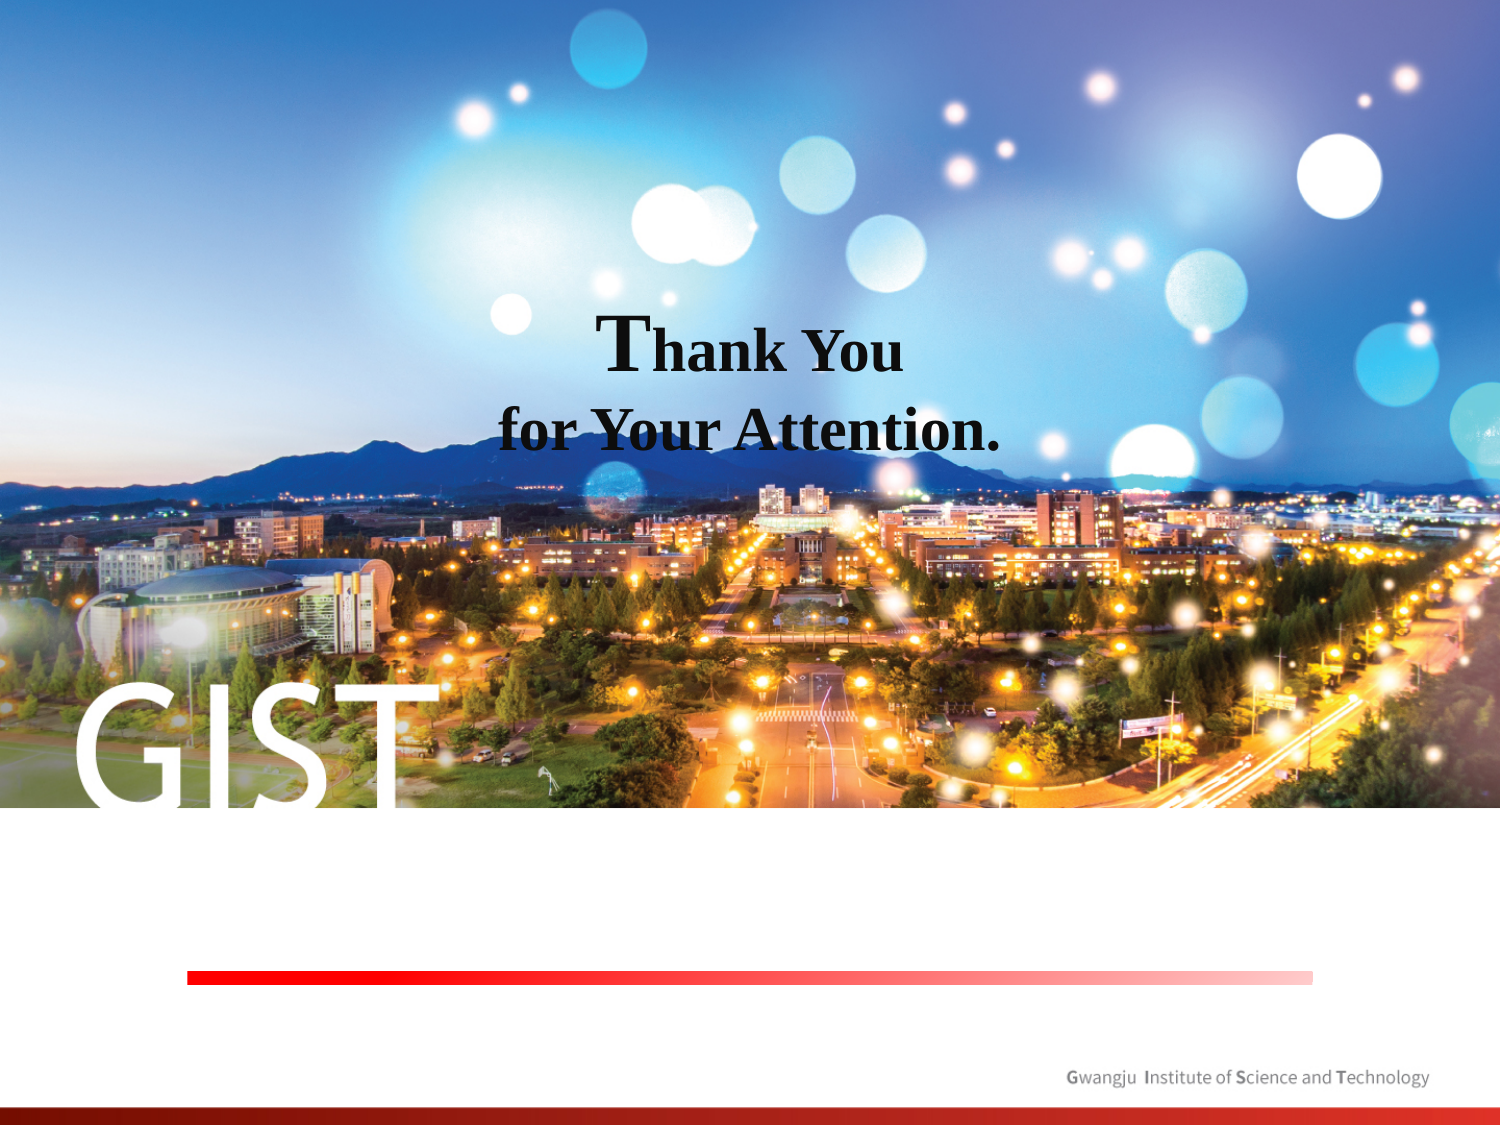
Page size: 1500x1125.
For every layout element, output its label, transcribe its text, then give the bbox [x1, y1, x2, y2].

text_box Thank You for Your Attention. [373, 279, 1127, 471]
text_box [186, 970, 1313, 985]
picture [0, 0, 1500, 1125]
